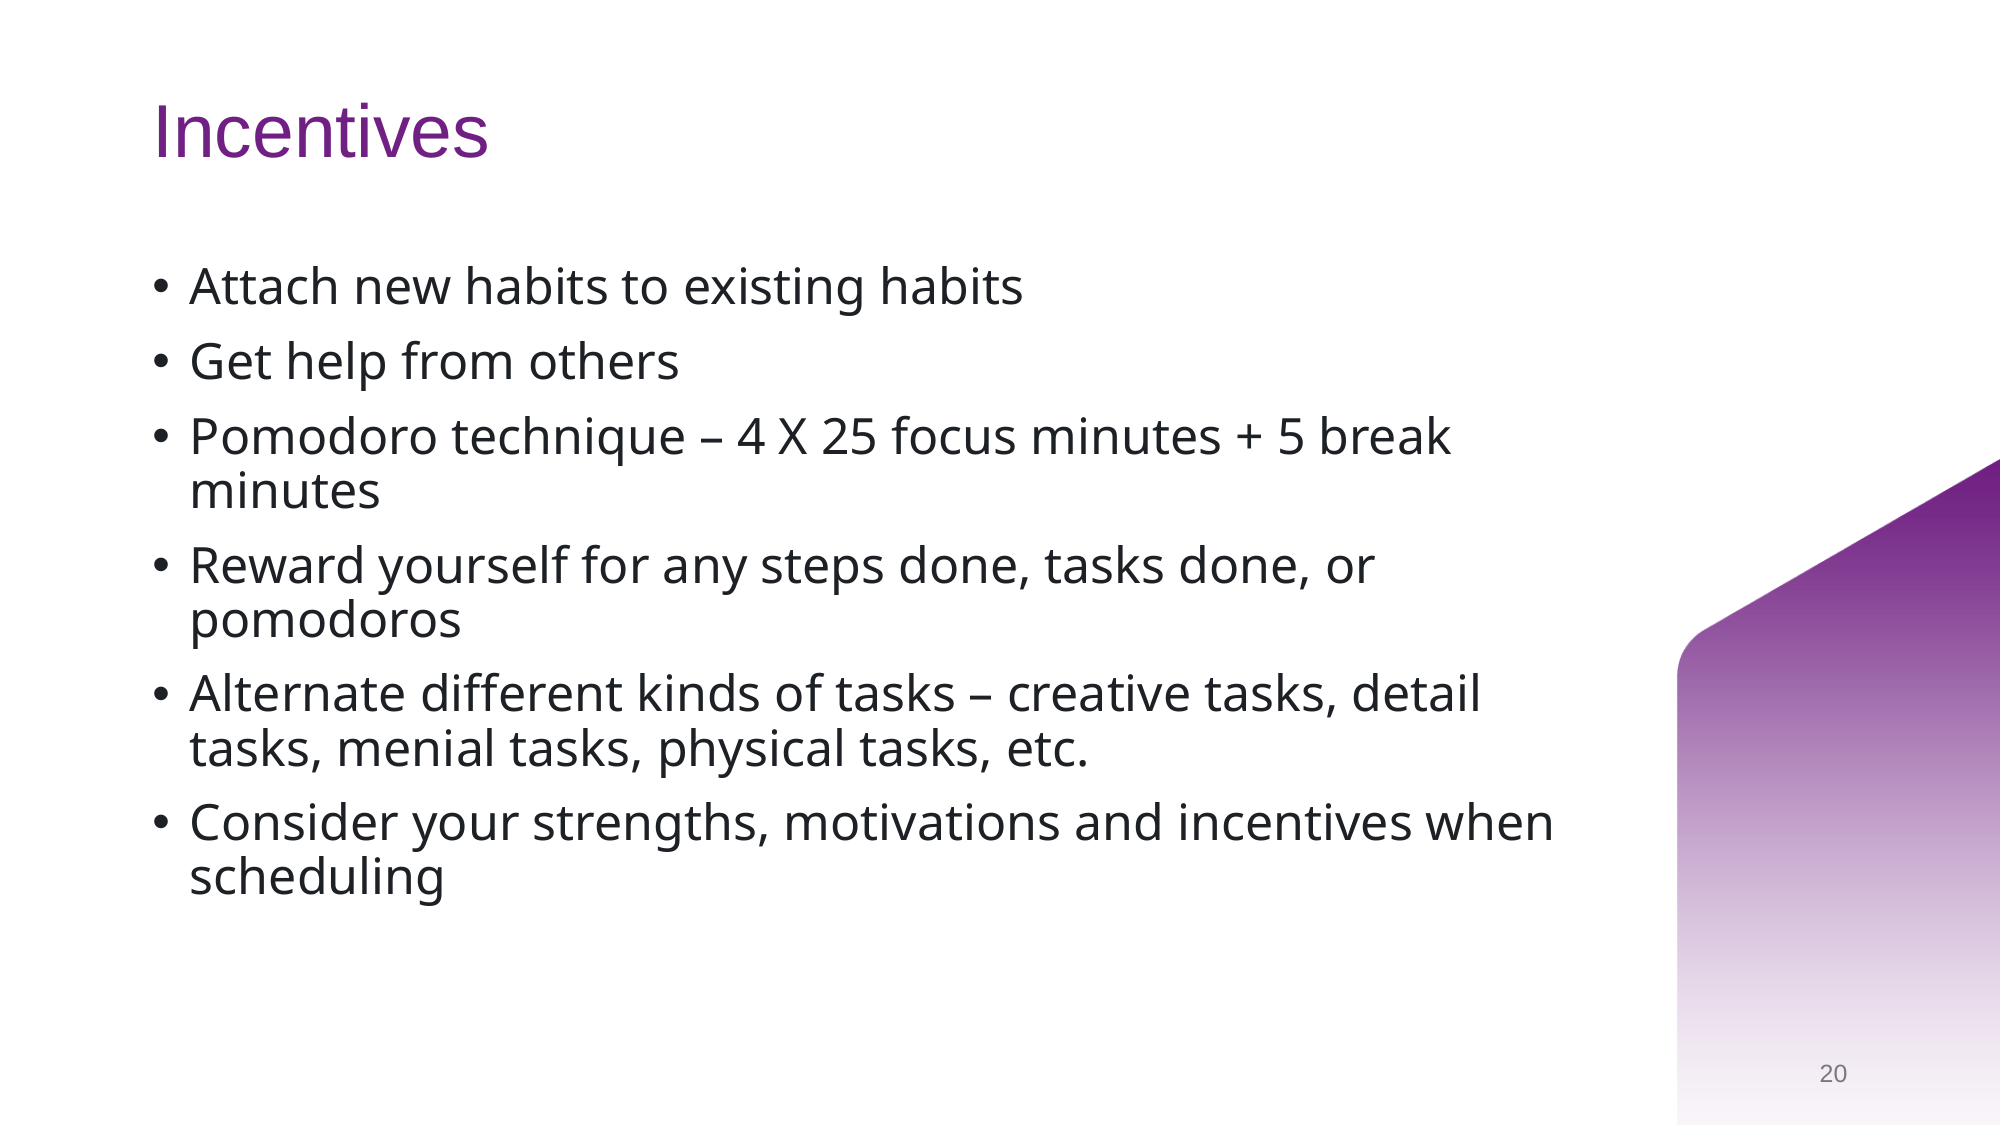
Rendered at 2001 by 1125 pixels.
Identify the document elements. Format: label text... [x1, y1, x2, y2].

title Incentives [137, 88, 1775, 179]
slide_number 20 [1412, 1042, 1863, 1103]
list Attach new habits to existing habits Get help from others Pomodoro technique – 4 X 25 focus minutes + 5 break minutes Reward yourself for any steps done, tasks done, or pomodoros Alternate different kinds of tasks – creative tasks, detail tasks, menial tasks, physical tasks, etc. Consider your strengths, motivations and incentives when scheduling [137, 254, 1589, 921]
picture [1166, 200, 2000, 1125]
